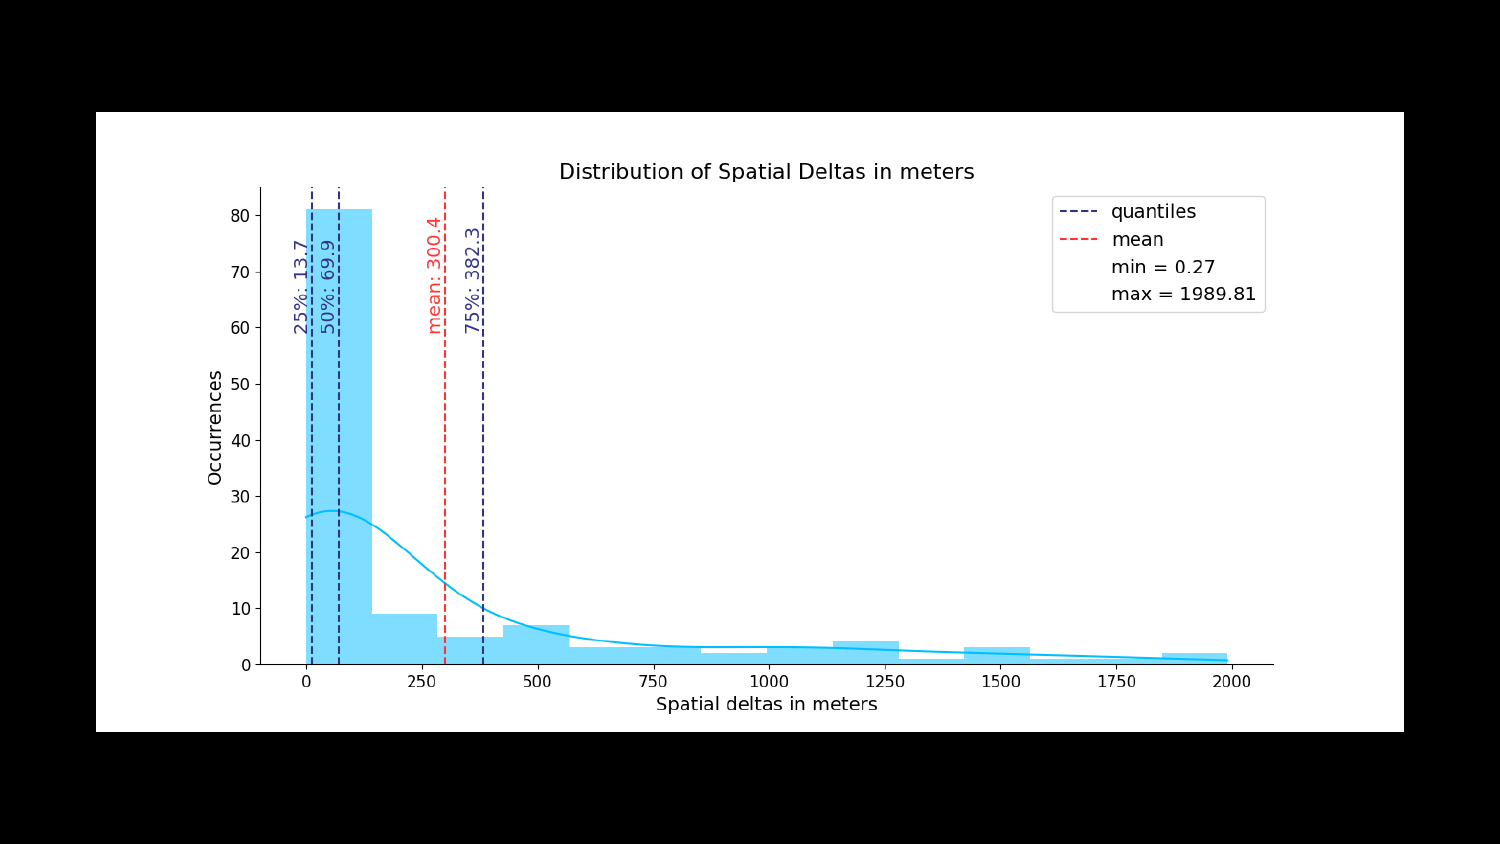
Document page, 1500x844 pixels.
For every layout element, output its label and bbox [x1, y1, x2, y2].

picture [95, 111, 1405, 732]
